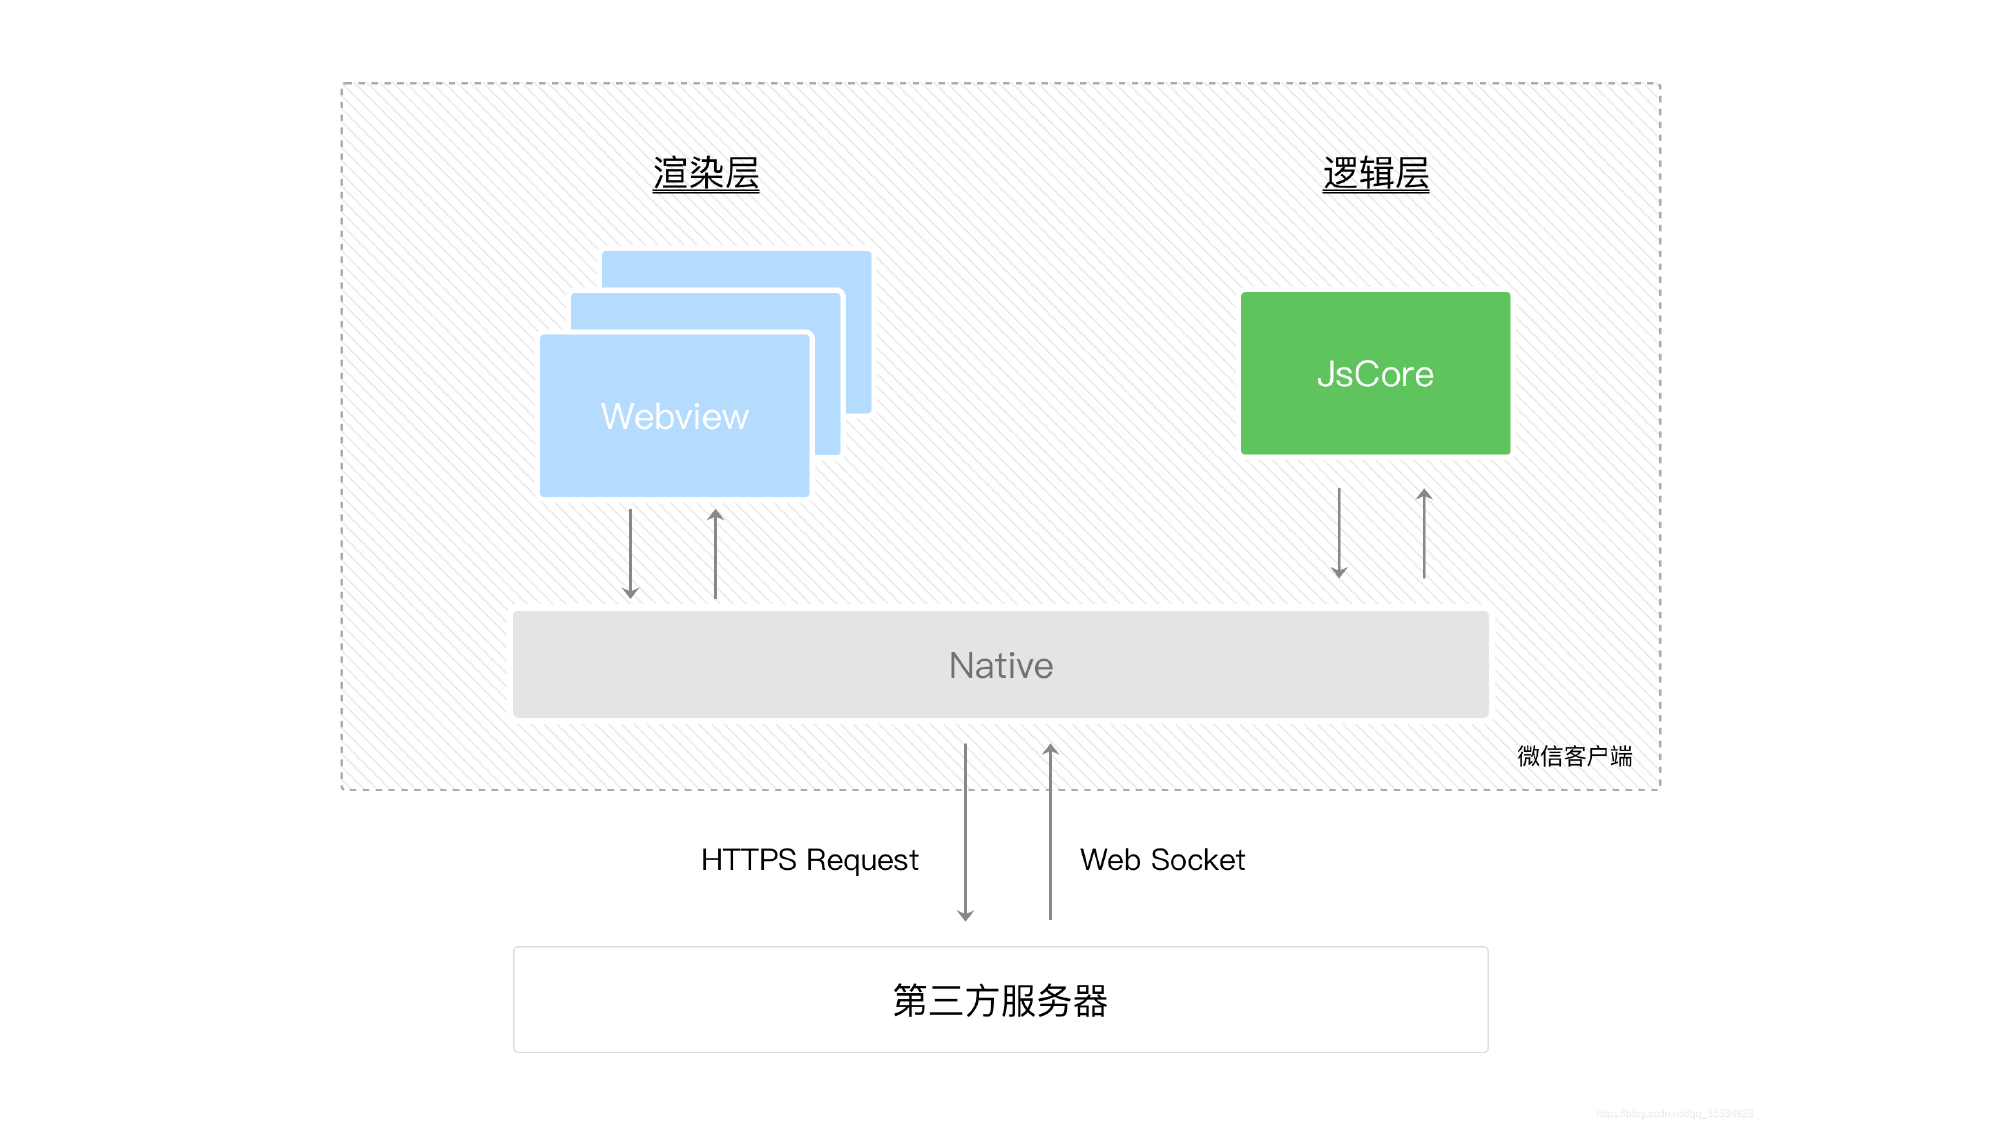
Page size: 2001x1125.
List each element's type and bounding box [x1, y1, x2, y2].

picture [240, 0, 1759, 1125]
